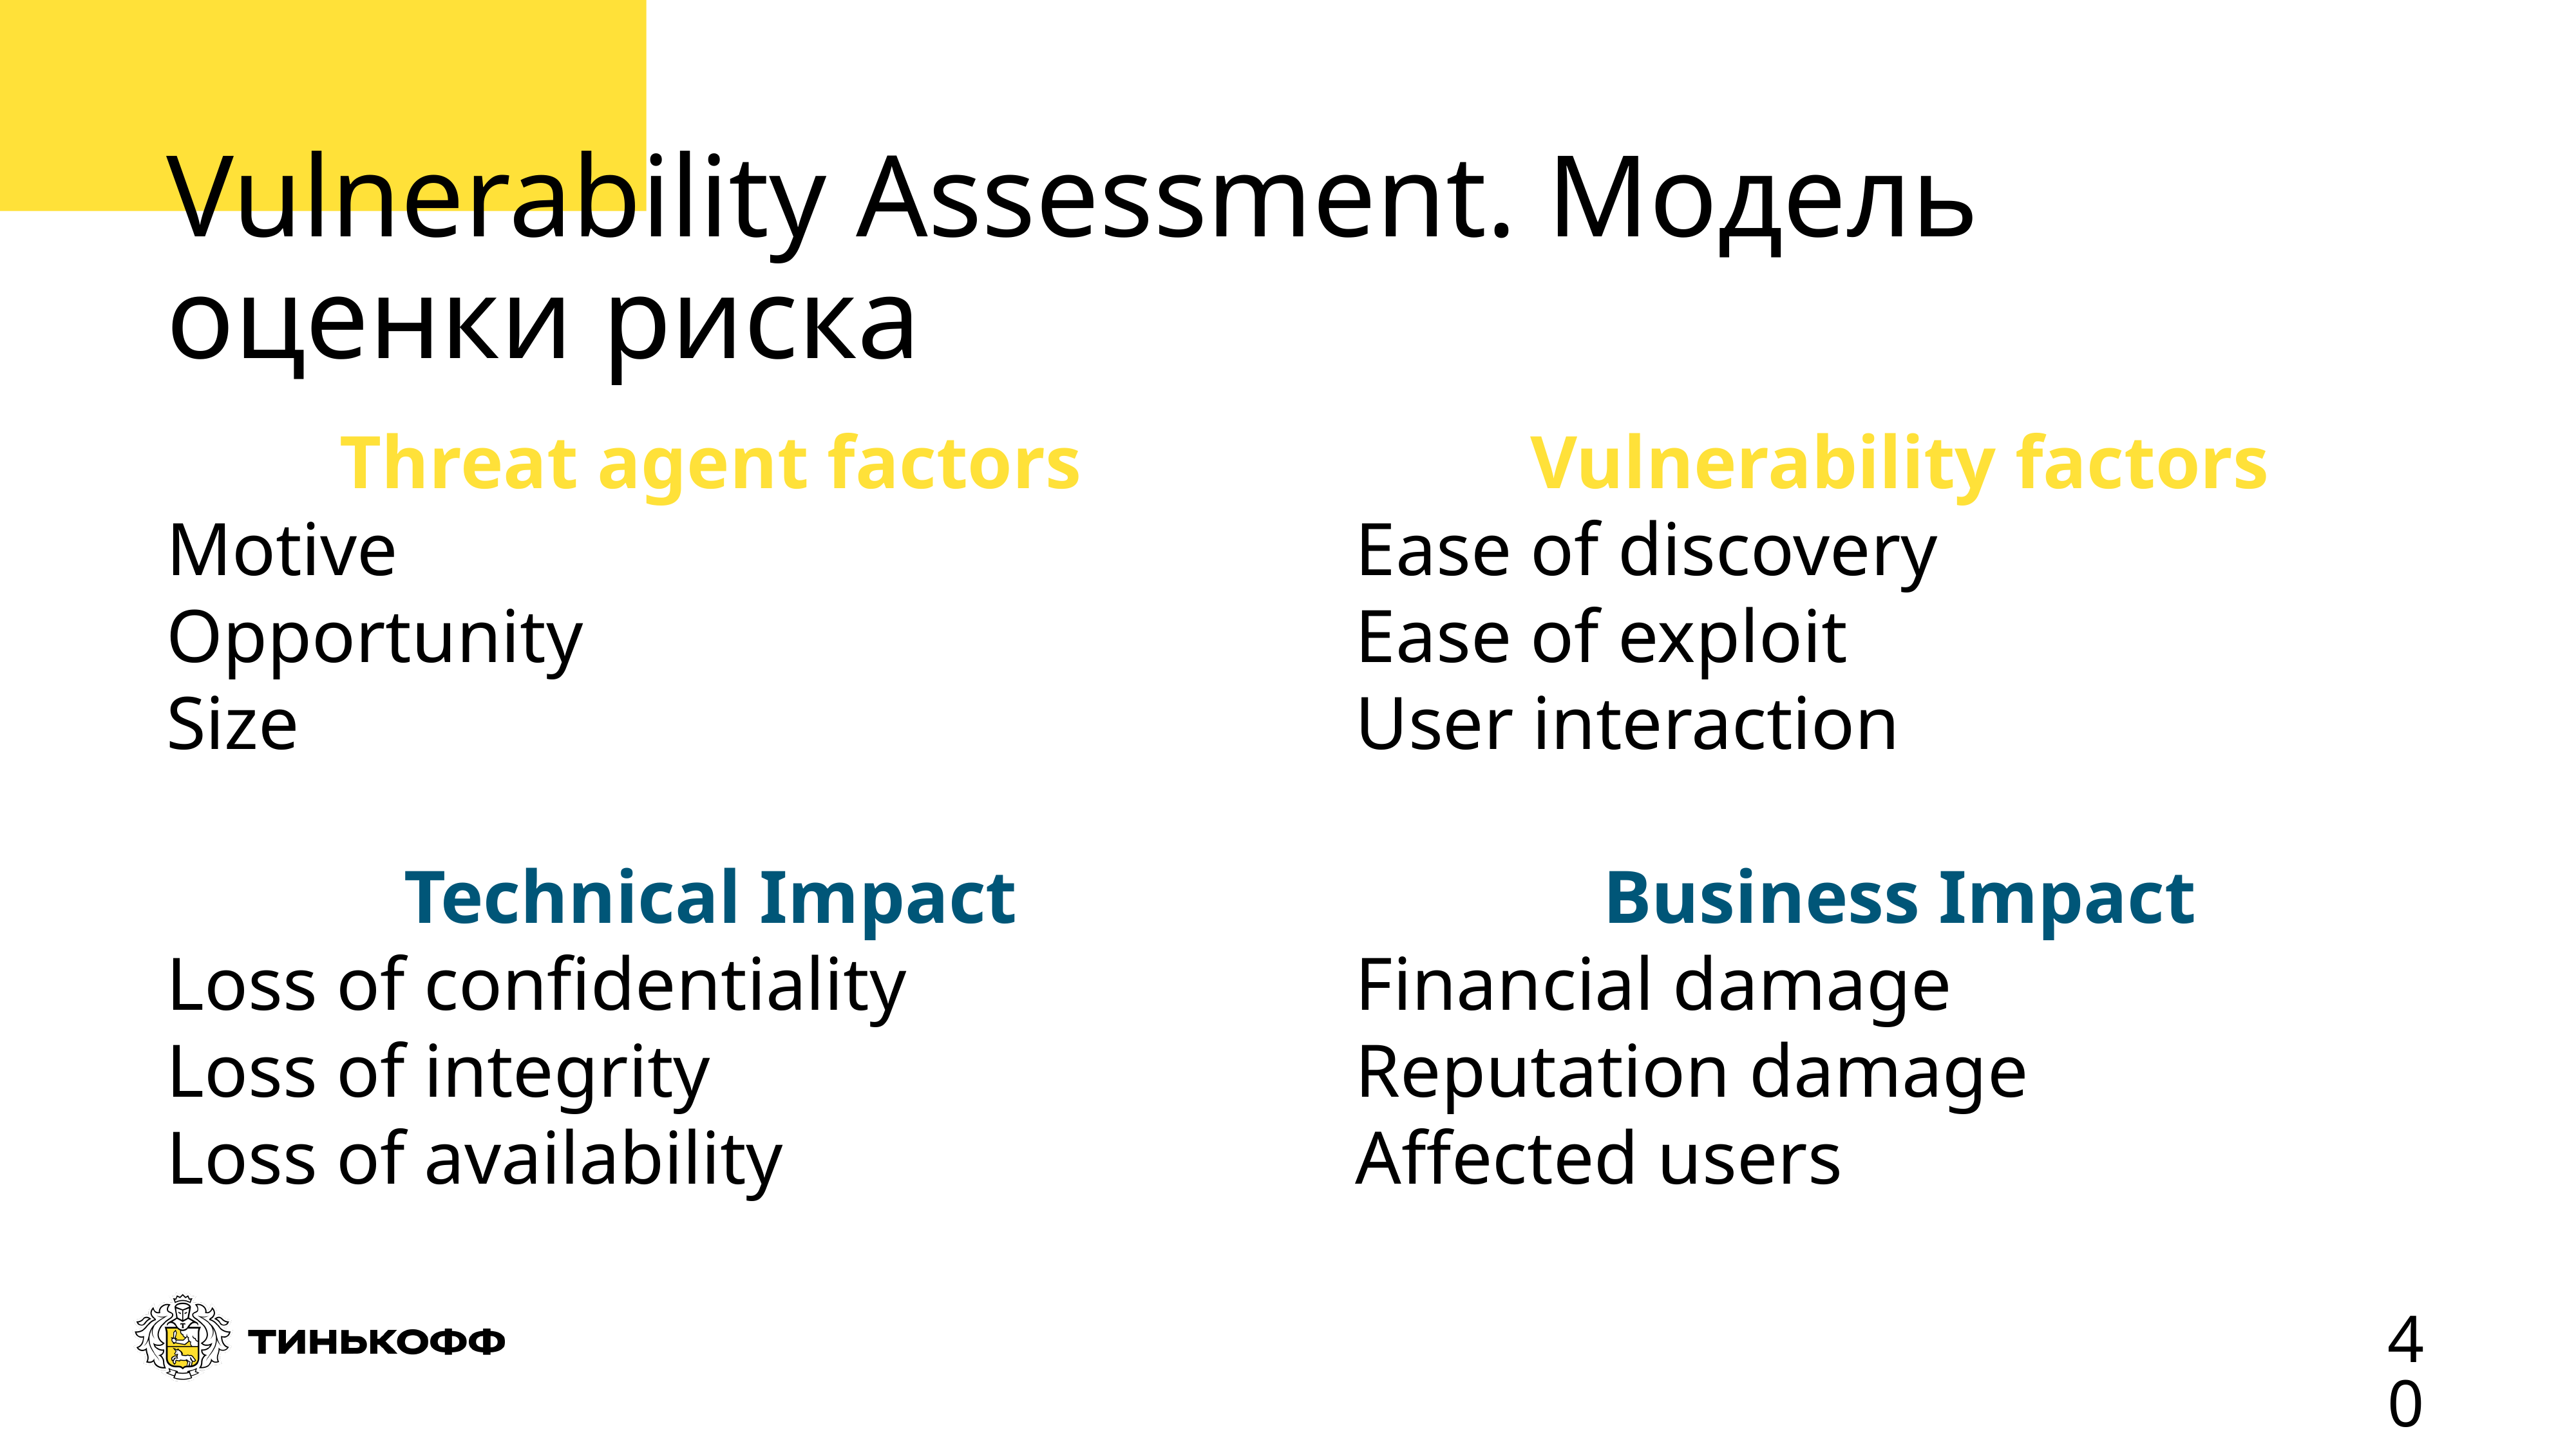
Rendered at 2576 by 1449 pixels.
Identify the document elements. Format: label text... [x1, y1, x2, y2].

picture [132, 1291, 505, 1381]
slide_number 40 [2382, 1338, 2429, 1383]
text_box Threat agent factors Motive Opportunity Size Technical Impact Loss of confidentiality Loss of integrity Loss of availability Vulnerability factors Ease of discovery Ease of exploit User interaction Business Impact Financial damage Reputation damage Affected users [160, 410, 2450, 1338]
text_box Vulnerability Assessment. Модель оценки риска [160, 134, 2164, 388]
text_box [0, 0, 647, 211]
